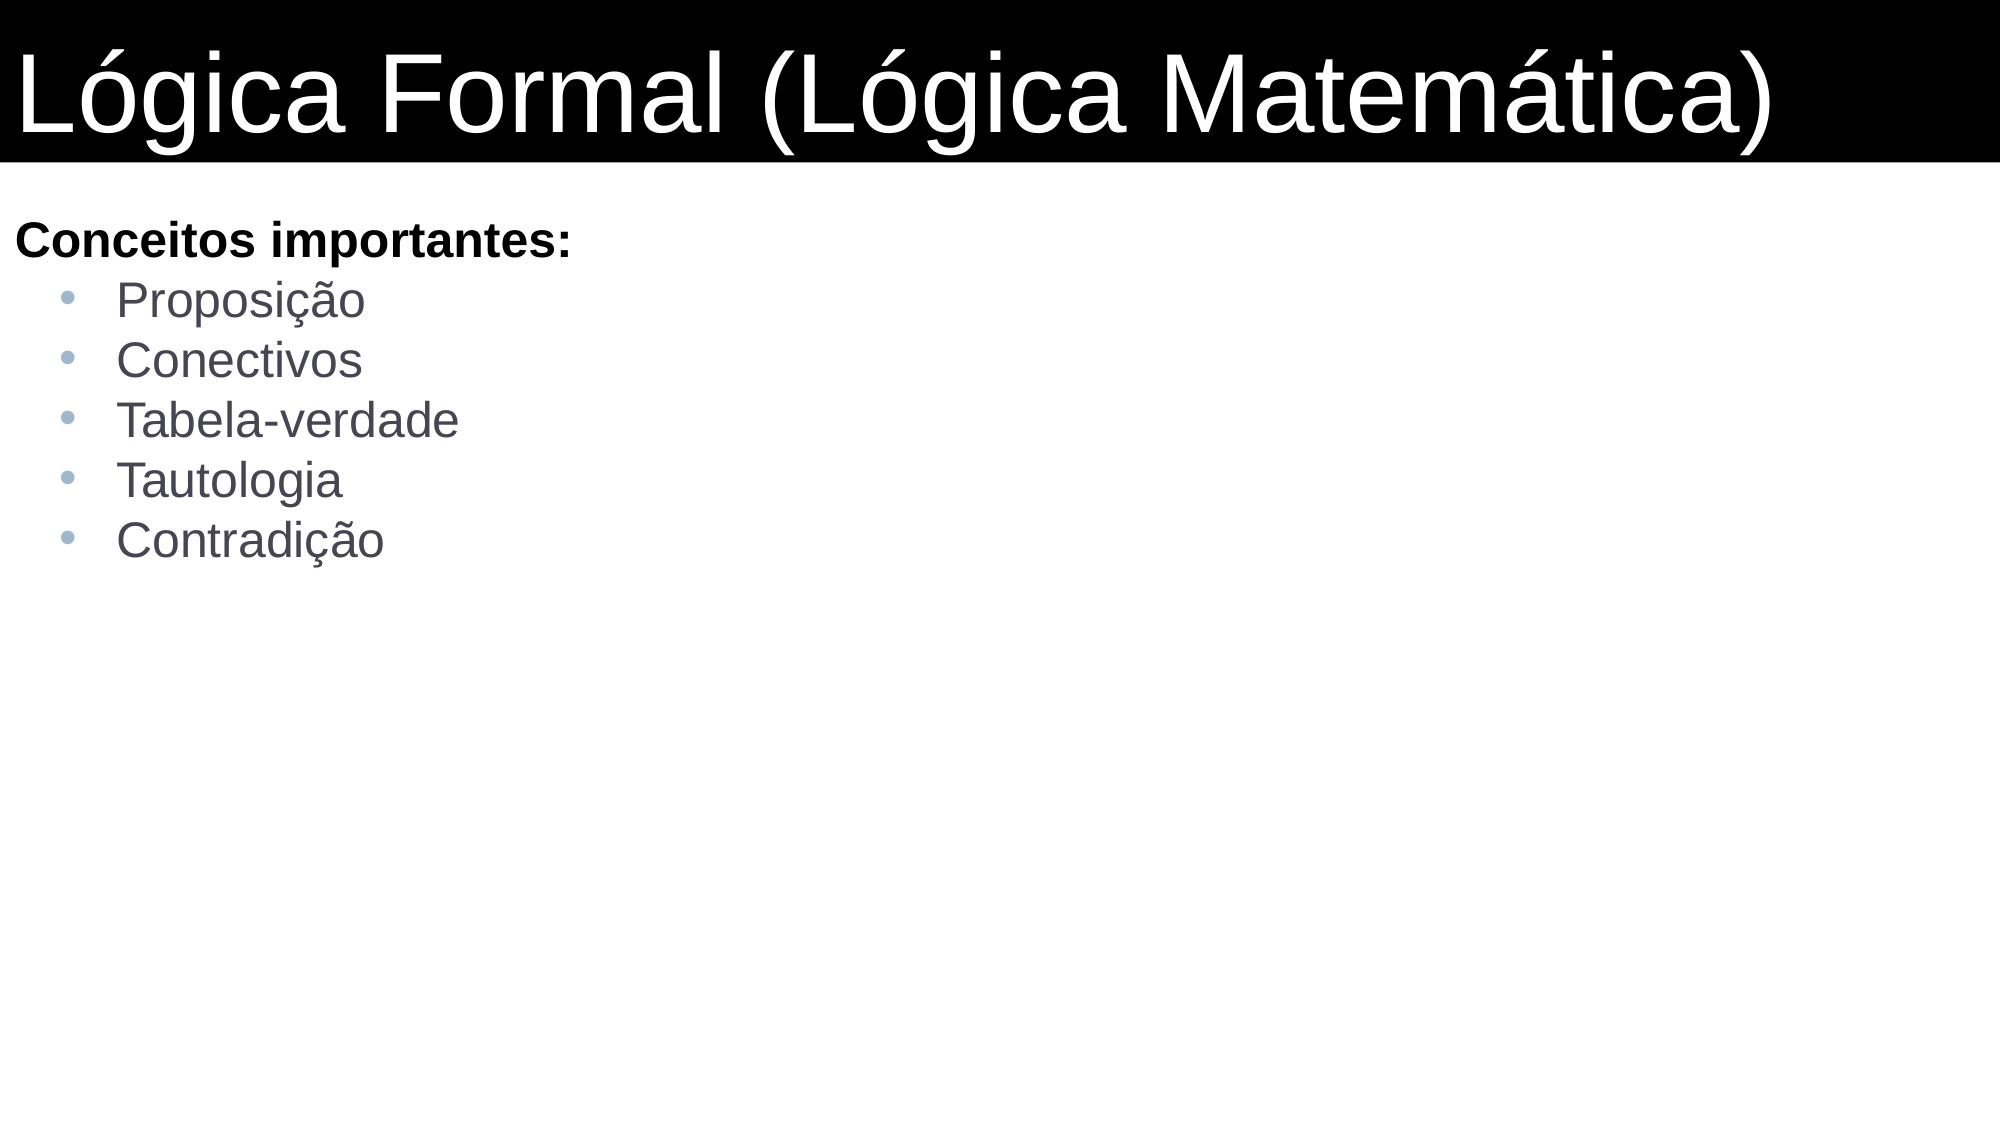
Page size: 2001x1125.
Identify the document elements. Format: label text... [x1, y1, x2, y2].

text_box Conceitos importantes: Proposição Conectivos Tabela-verdade Tautologia Contradição [0, 199, 2000, 1010]
text_box Lógica Formal (Lógica Matemática) [0, 0, 2000, 163]
